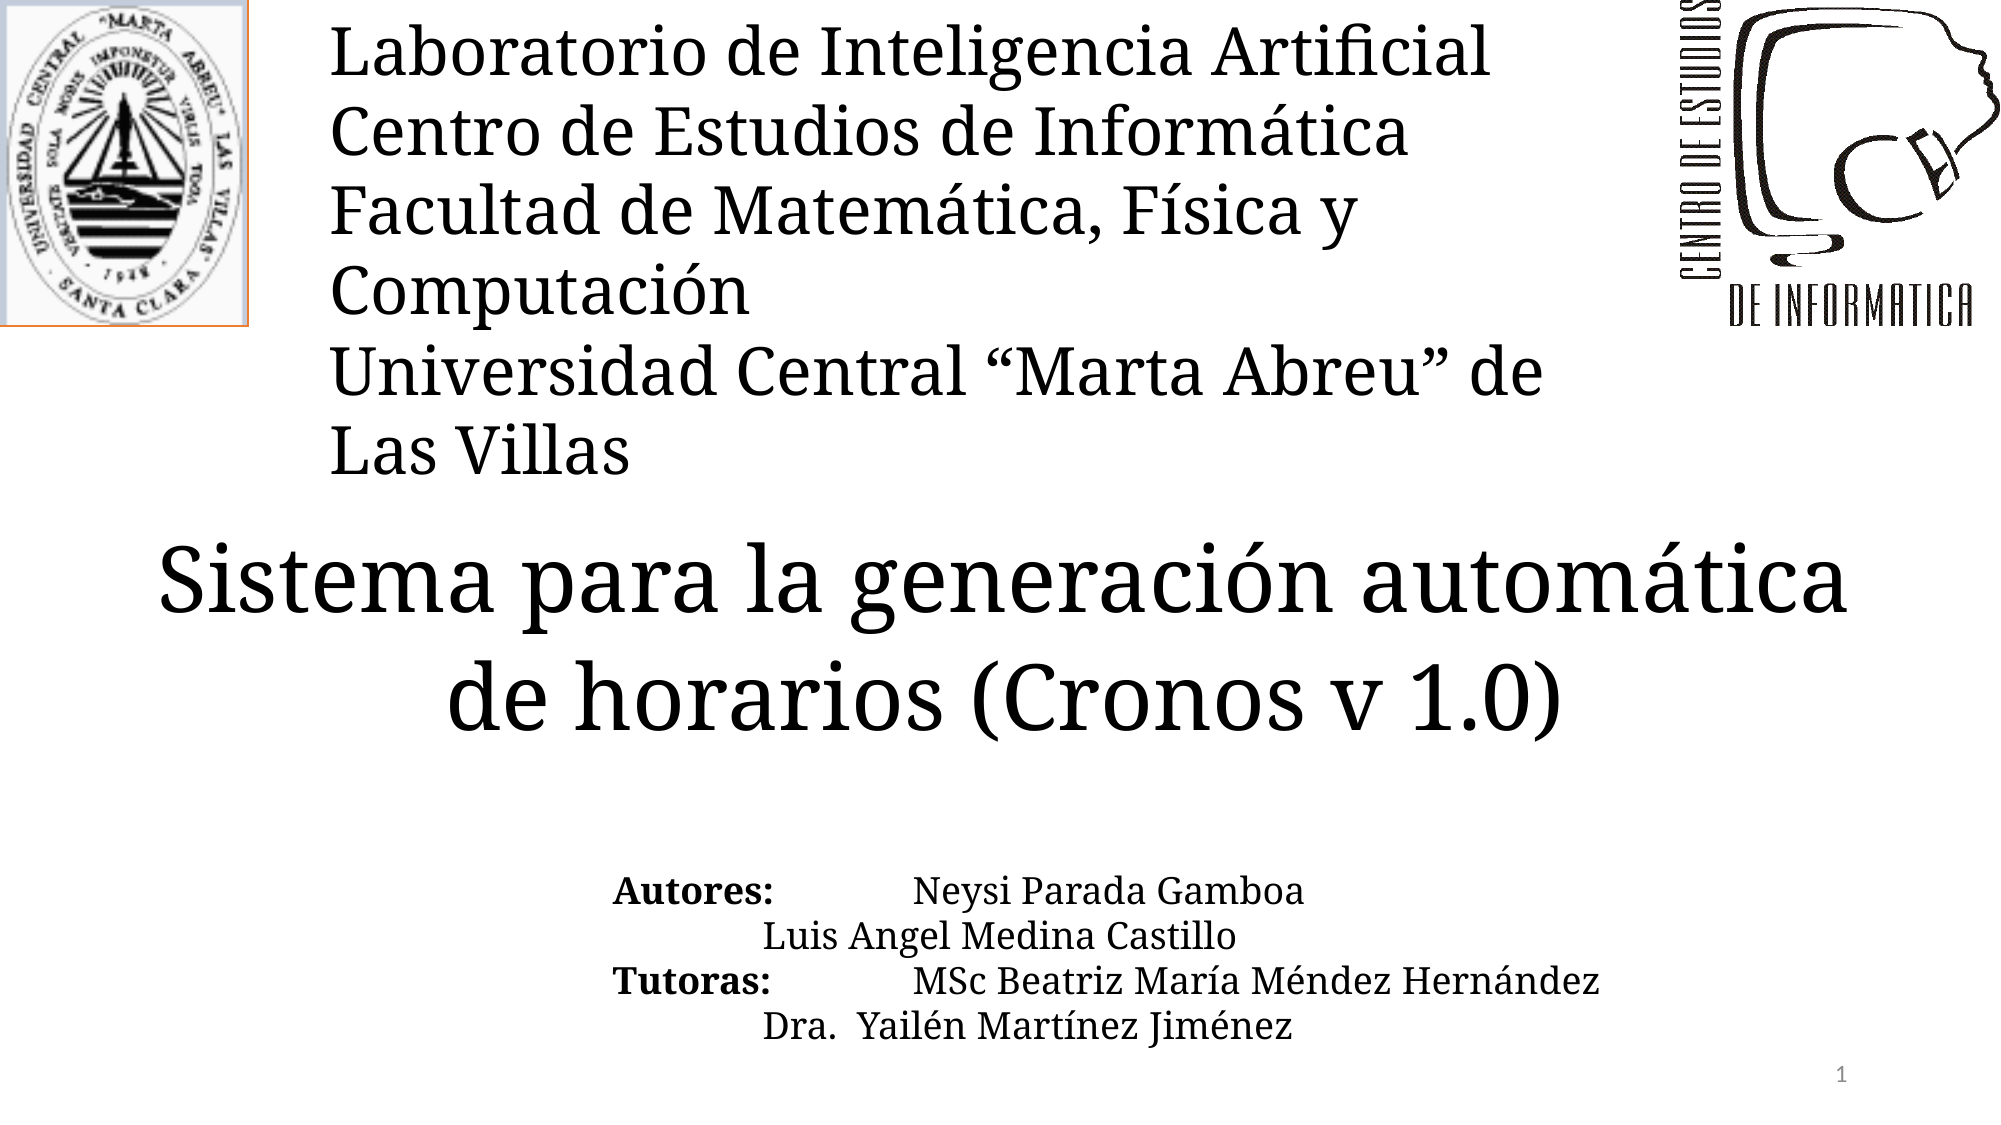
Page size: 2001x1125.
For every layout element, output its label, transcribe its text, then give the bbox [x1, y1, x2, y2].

text_box Laboratorio de Inteligencia Artificial Centro de Estudios de Informática Facultad de Matemática, Física y Computación Universidad Central “Marta Abreu” de Las Villas [315, 1, 1650, 496]
text_box Autores: Neysi Parada Gamboa Luis Angel Medina Castillo Tutoras: MSc Beatriz María Méndez Hernández Dra. Yailén Martínez Jiménez [597, 859, 1687, 1100]
picture [1680, 0, 2000, 326]
text_box Sistema para la generación automática de horarios (Cronos v 1.0) [84, 506, 1927, 757]
picture [0, 0, 248, 326]
slide_number 1 [1412, 1042, 1863, 1103]
